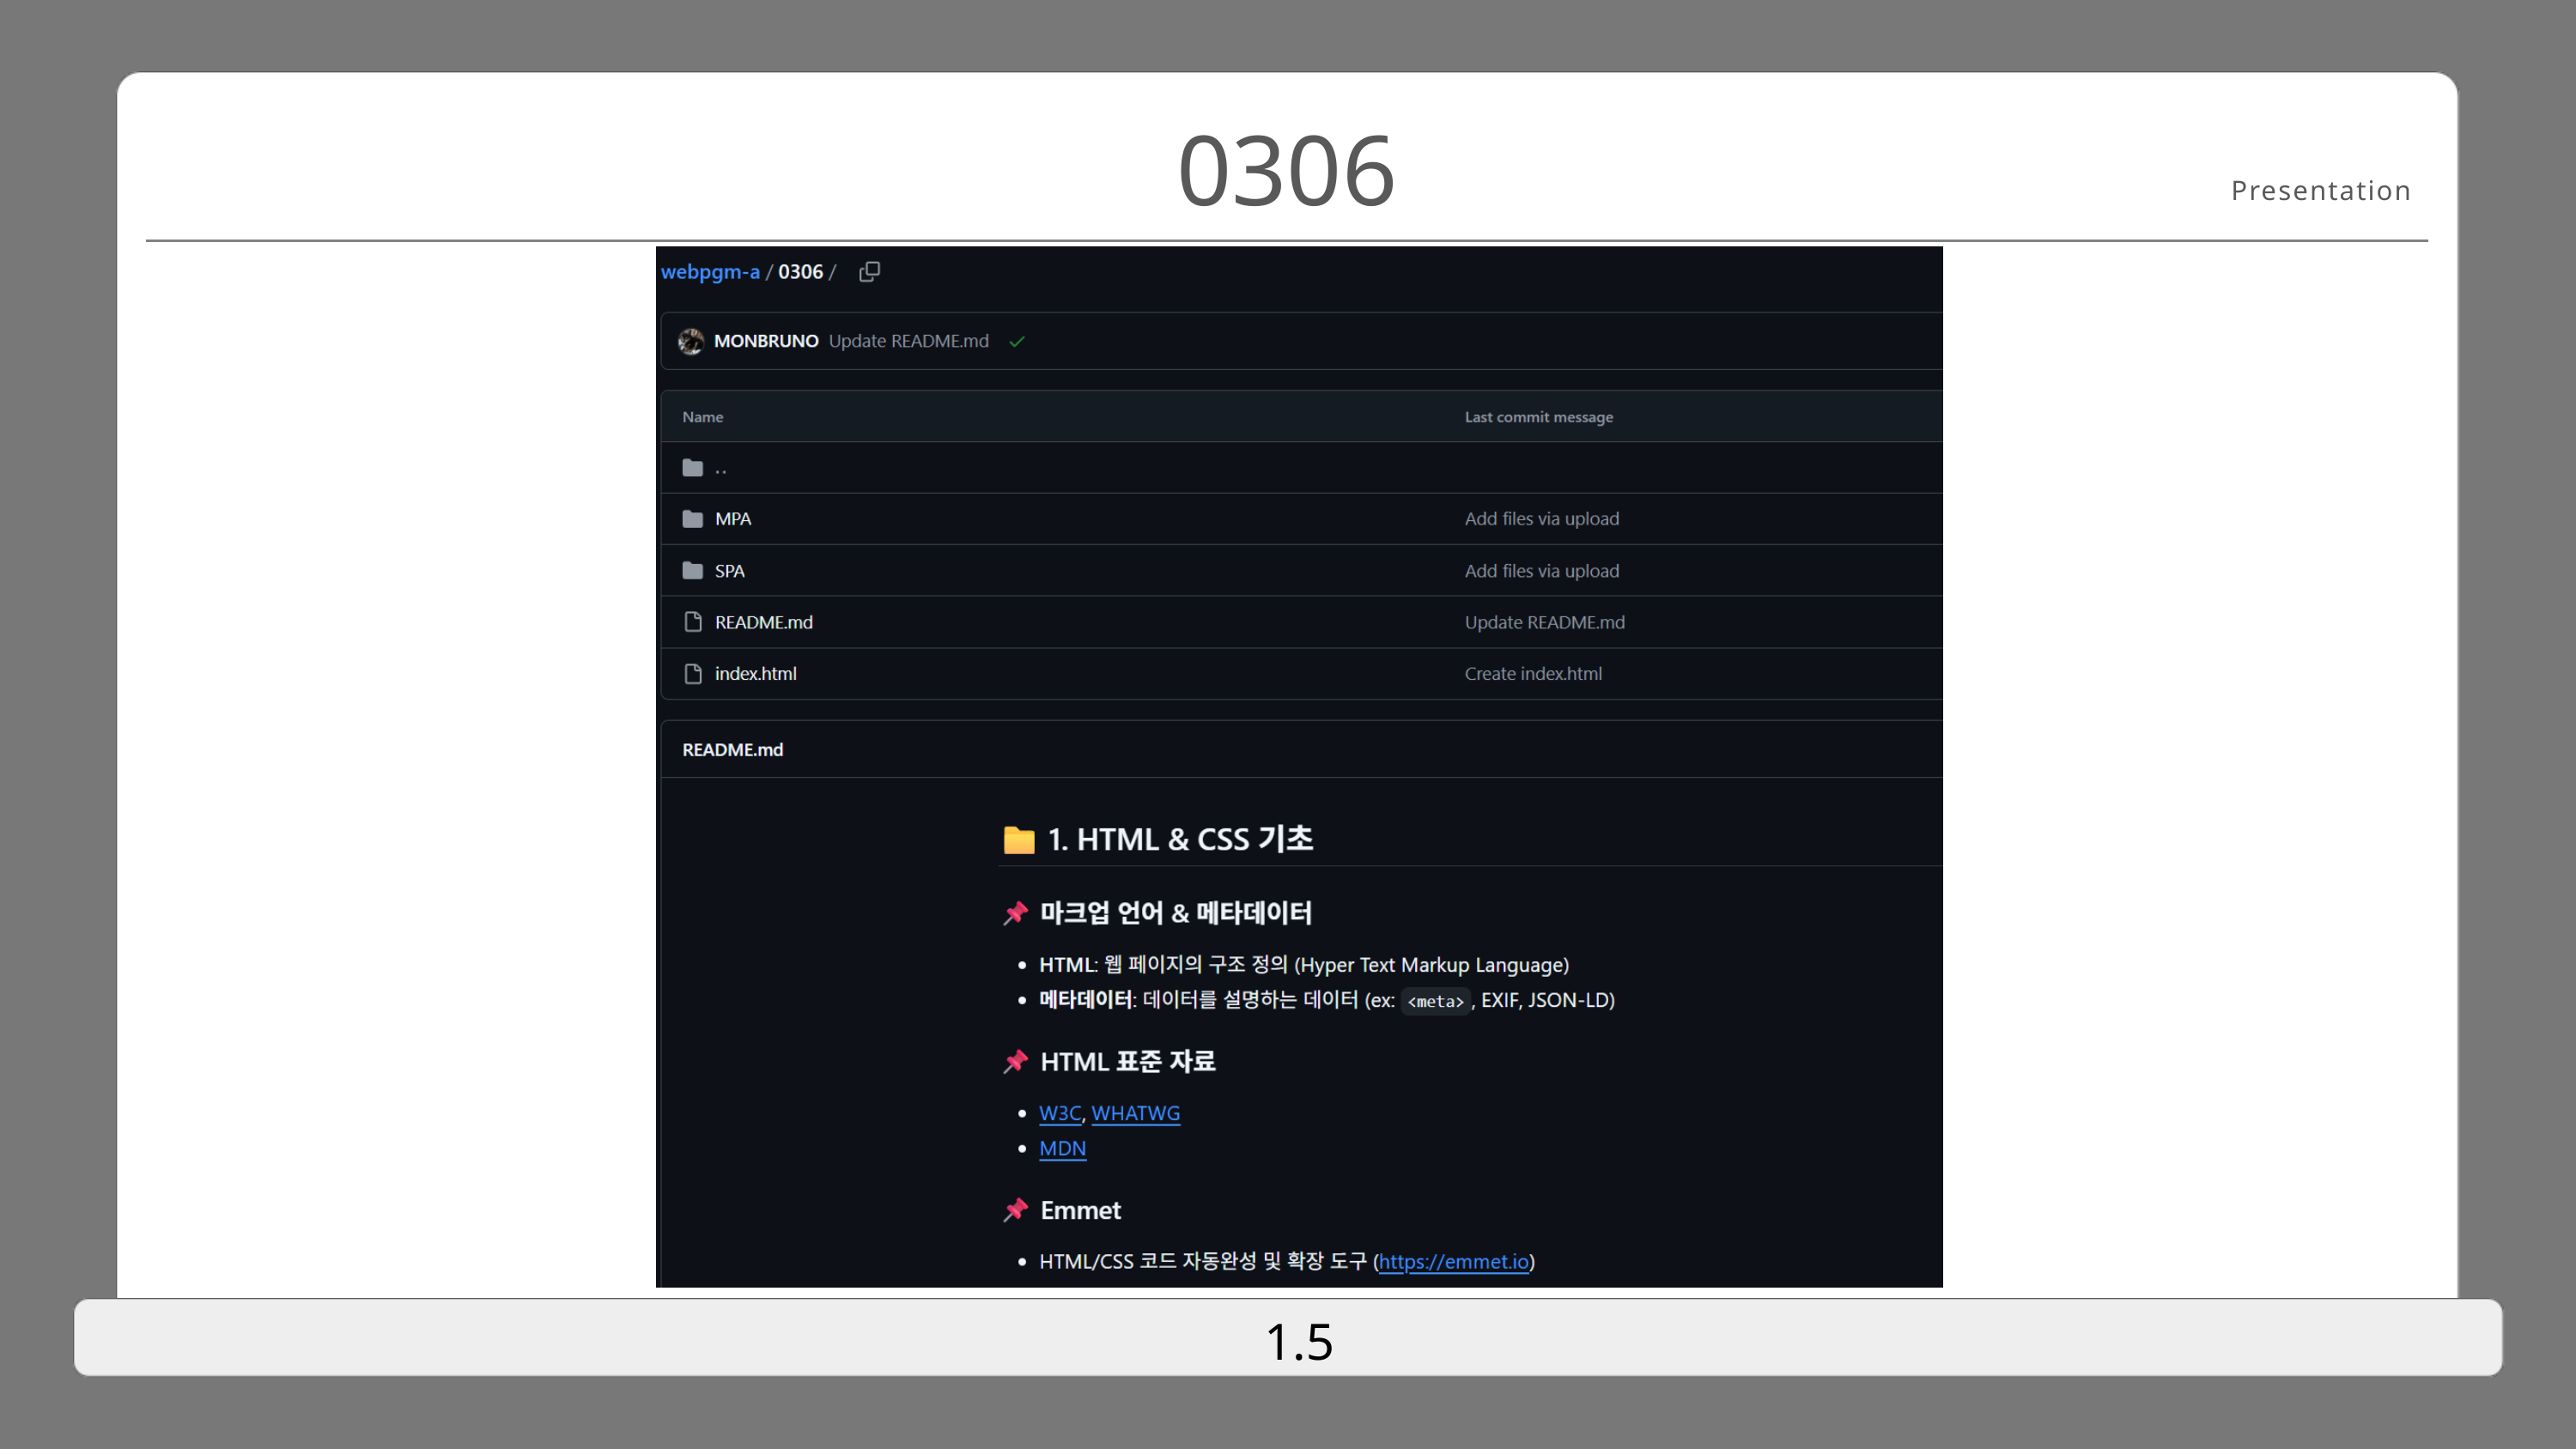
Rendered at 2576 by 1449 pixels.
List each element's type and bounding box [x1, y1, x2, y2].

picture [73, 71, 2505, 1378]
